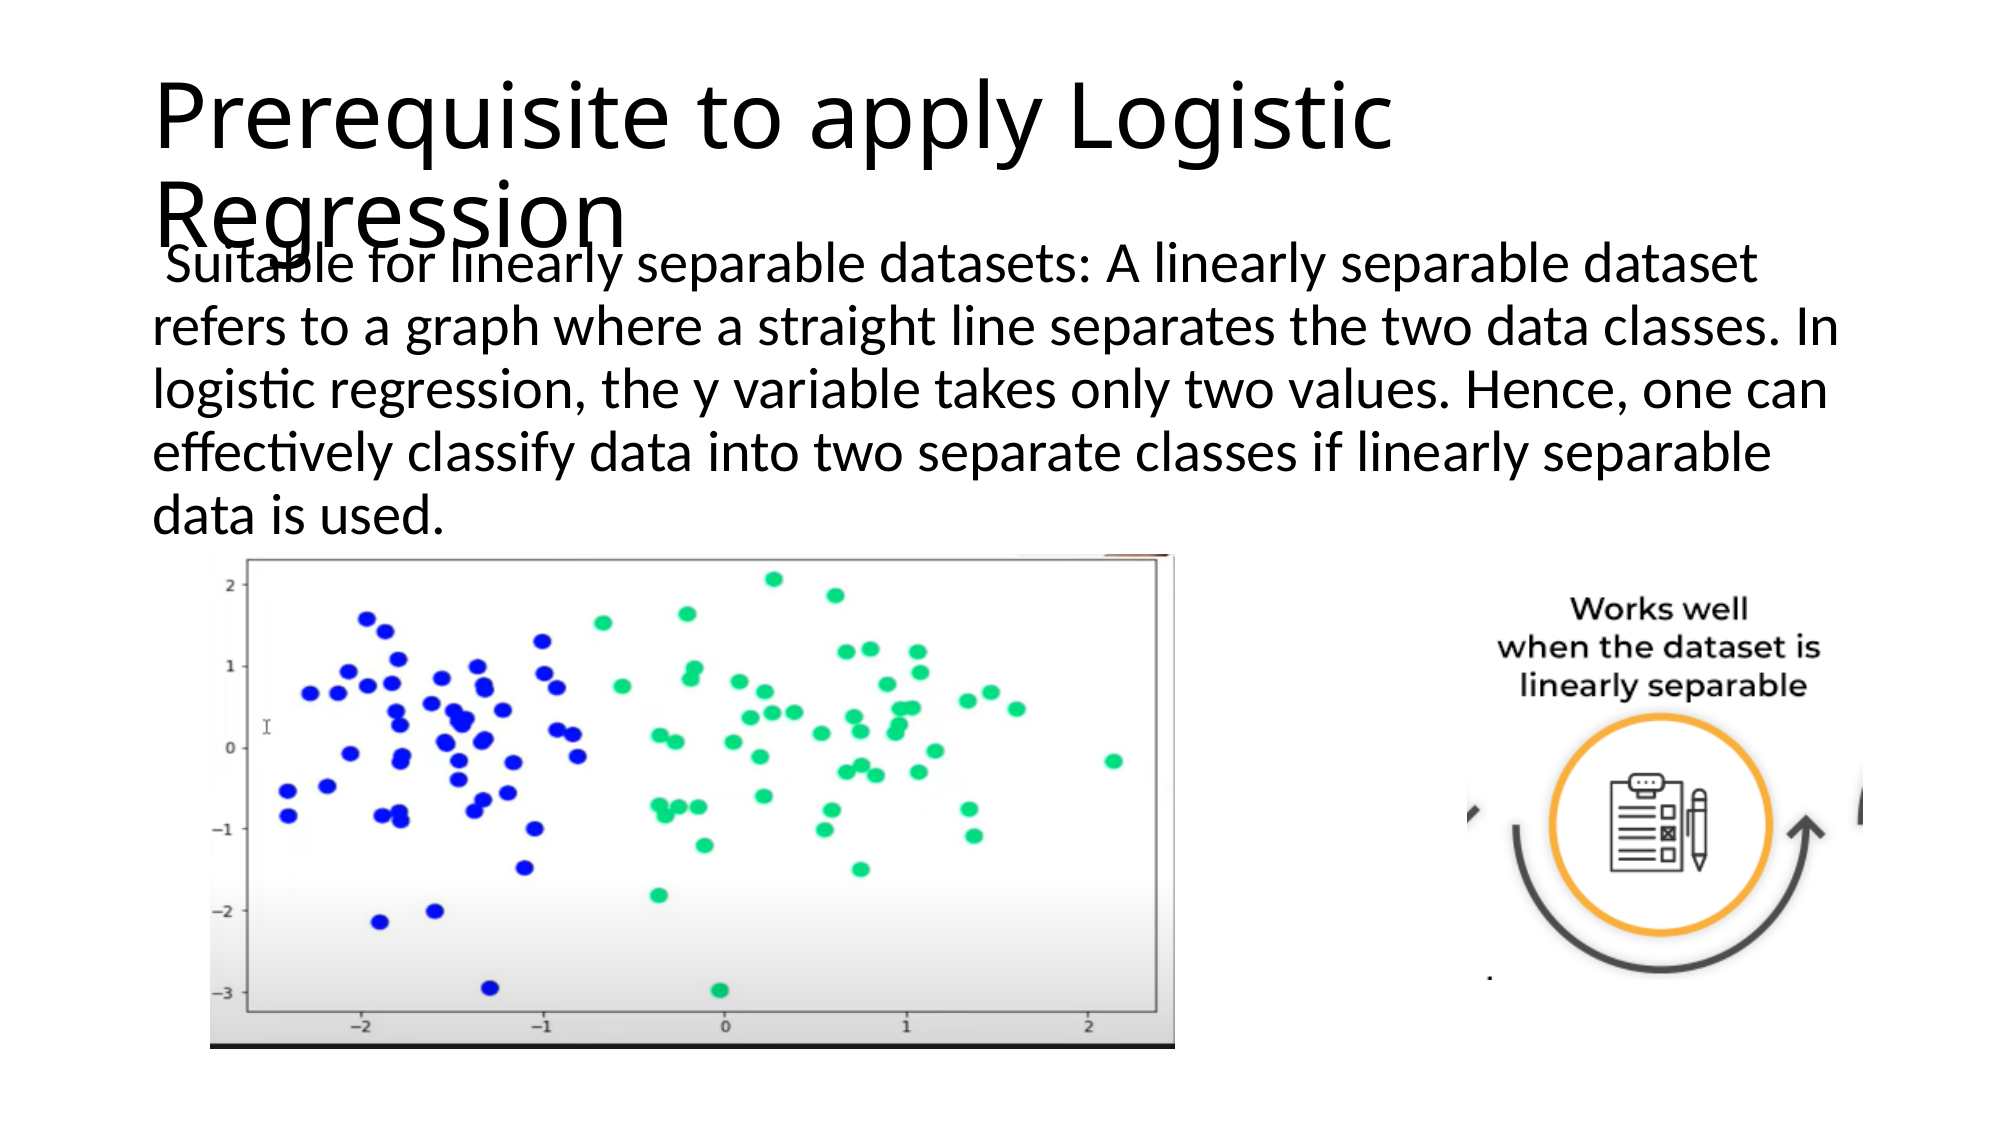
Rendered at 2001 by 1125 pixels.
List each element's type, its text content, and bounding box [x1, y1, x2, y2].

picture [210, 554, 1175, 1049]
picture [1467, 568, 1863, 980]
title Prerequisite to apply Logistic Regression [137, 59, 1863, 224]
list Suitable for linearly separable datasets: A linearly separable dataset refers to a graph where a straight line separates the two data classes. In logistic regression, the y variable takes only two values. Hence, one can effectively classify data into two separate classes if linearly separable data is used. [137, 224, 1863, 939]
